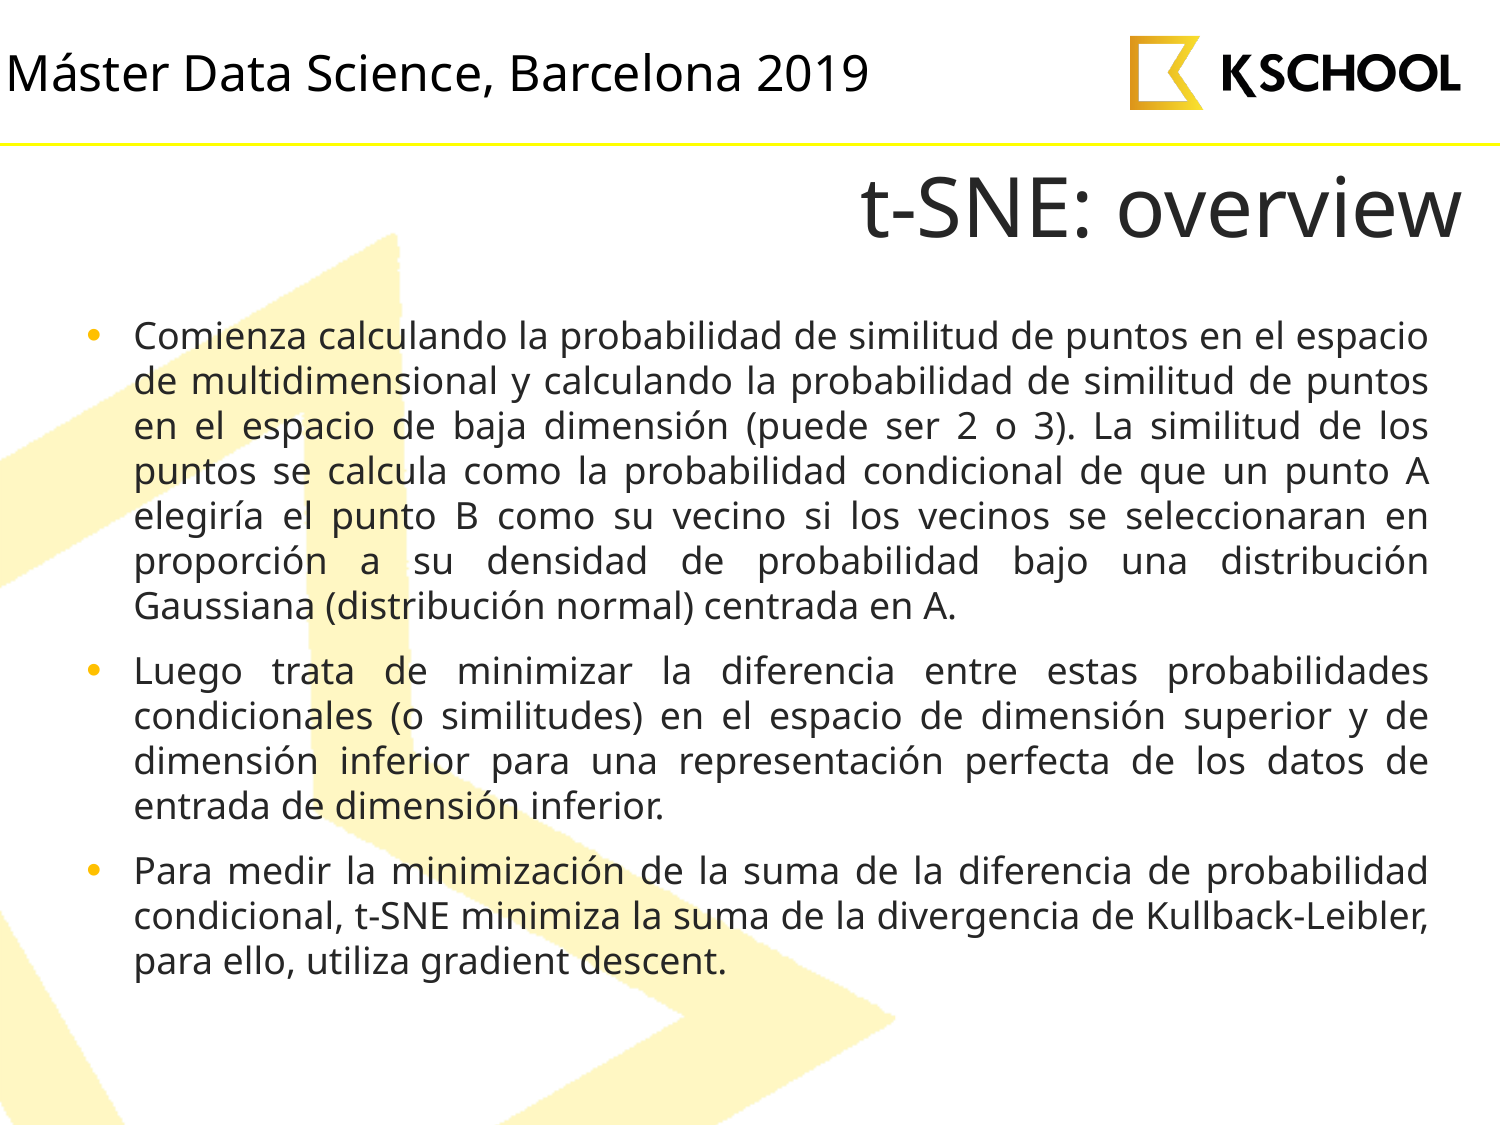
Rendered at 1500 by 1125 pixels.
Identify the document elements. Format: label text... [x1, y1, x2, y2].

picture [0, 188, 919, 1125]
picture [1121, 23, 1473, 120]
list Comienza calculando la probabilidad de similitud de puntos en el espacio de multidimensional y calculando la probabilidad de similitud de puntos en el espacio de baja dimensión (puede ser 2 o 3). La similitud de los puntos se calcula como la probabilidad condicional de que un punto A elegiría el punto B como su vecino si los vecinos se seleccionaran en proporción a su densidad de probabilidad bajo una distribución Gaussiana (distribución normal) centrada en A. Luego trata de minimizar la diferencia entre estas probabilidades condicionales (o similitudes) en el espacio de dimensión superior y de dimensión inferior para una representación perfecta de los datos de entrada de dimensión inferior. Para medir la minimización de la suma de la diferencia de probabilidad condicional, t-SNE minimiza la suma de la divergencia de Kullback-Leibler, para ello, utiliza gradient descent. [71, 304, 1446, 1057]
title t-SNE: overview [330, 147, 1478, 268]
